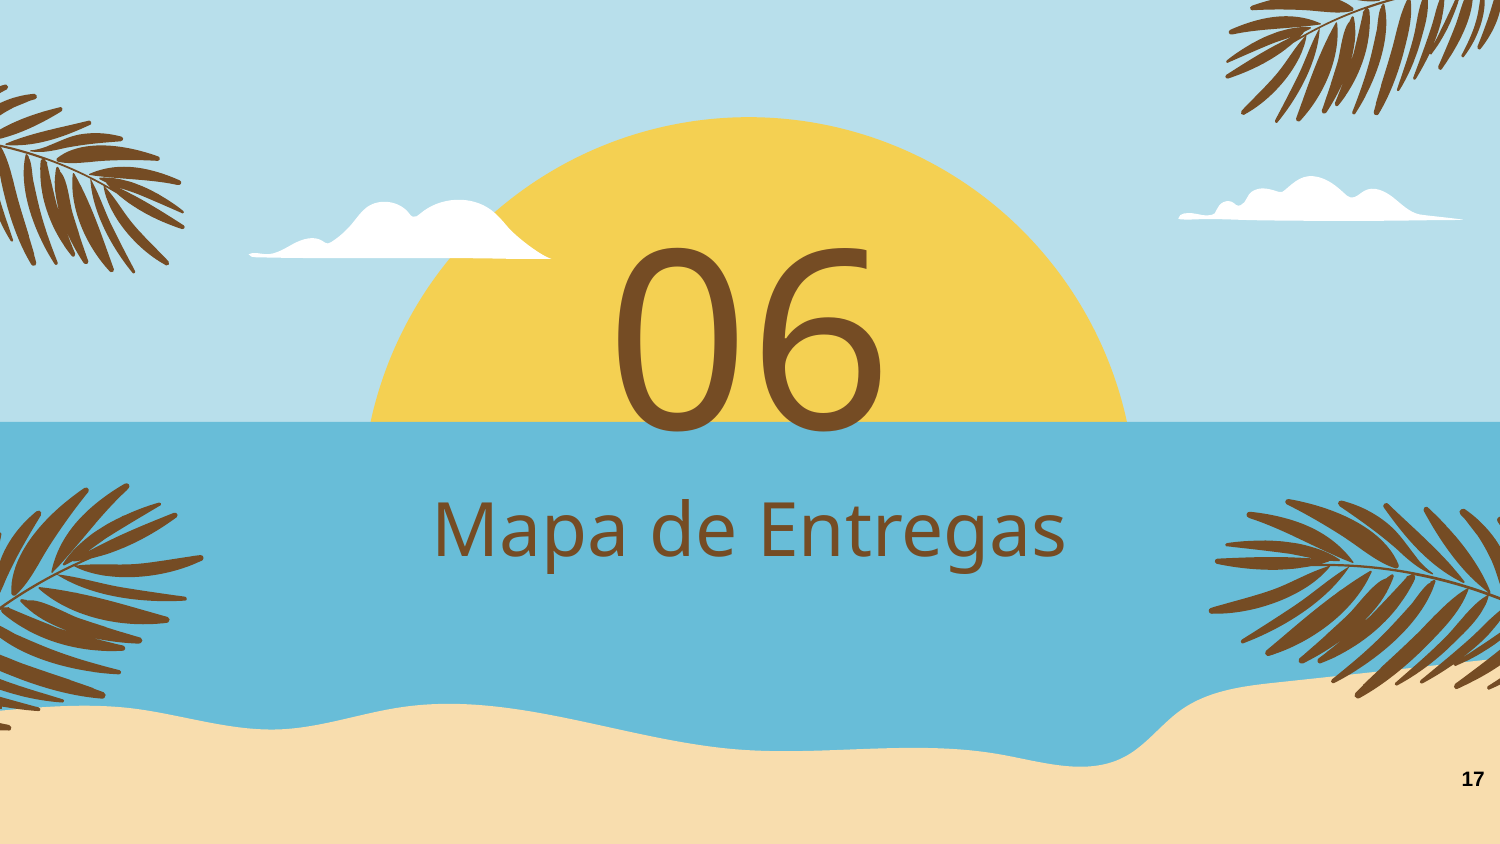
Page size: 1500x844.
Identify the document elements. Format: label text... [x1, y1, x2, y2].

title 06 [582, 179, 917, 424]
text_box 17 [1446, 757, 1500, 798]
title Mapa de Entregas [277, 480, 1222, 590]
